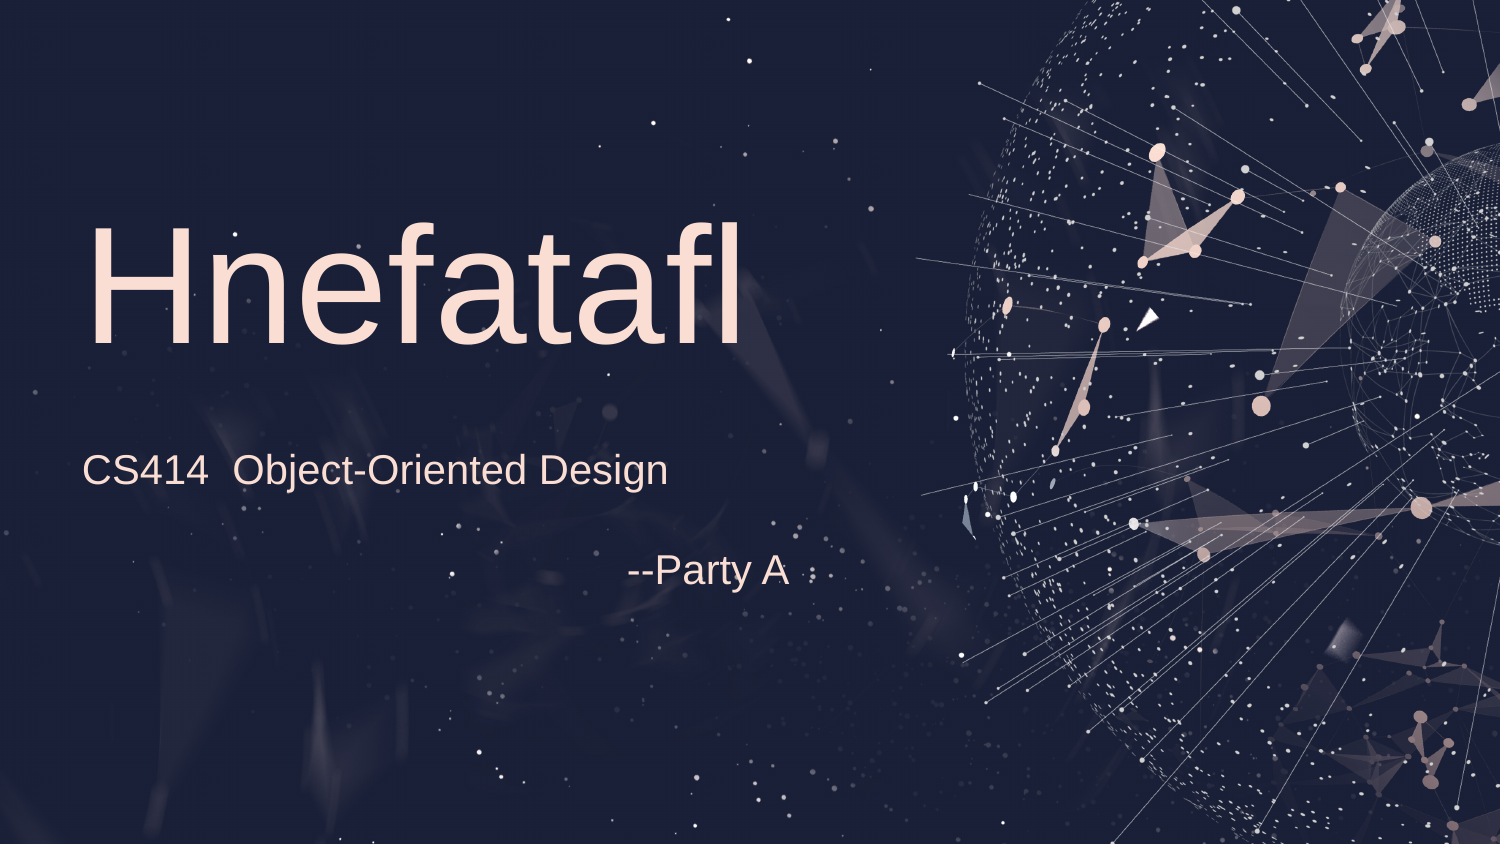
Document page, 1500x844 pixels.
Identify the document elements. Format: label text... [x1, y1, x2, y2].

picture [0, 0, 1500, 844]
text_box CS414 Object-Oriented Design --Party A [67, 435, 805, 600]
text_box Hnefatafl [67, 169, 836, 385]
